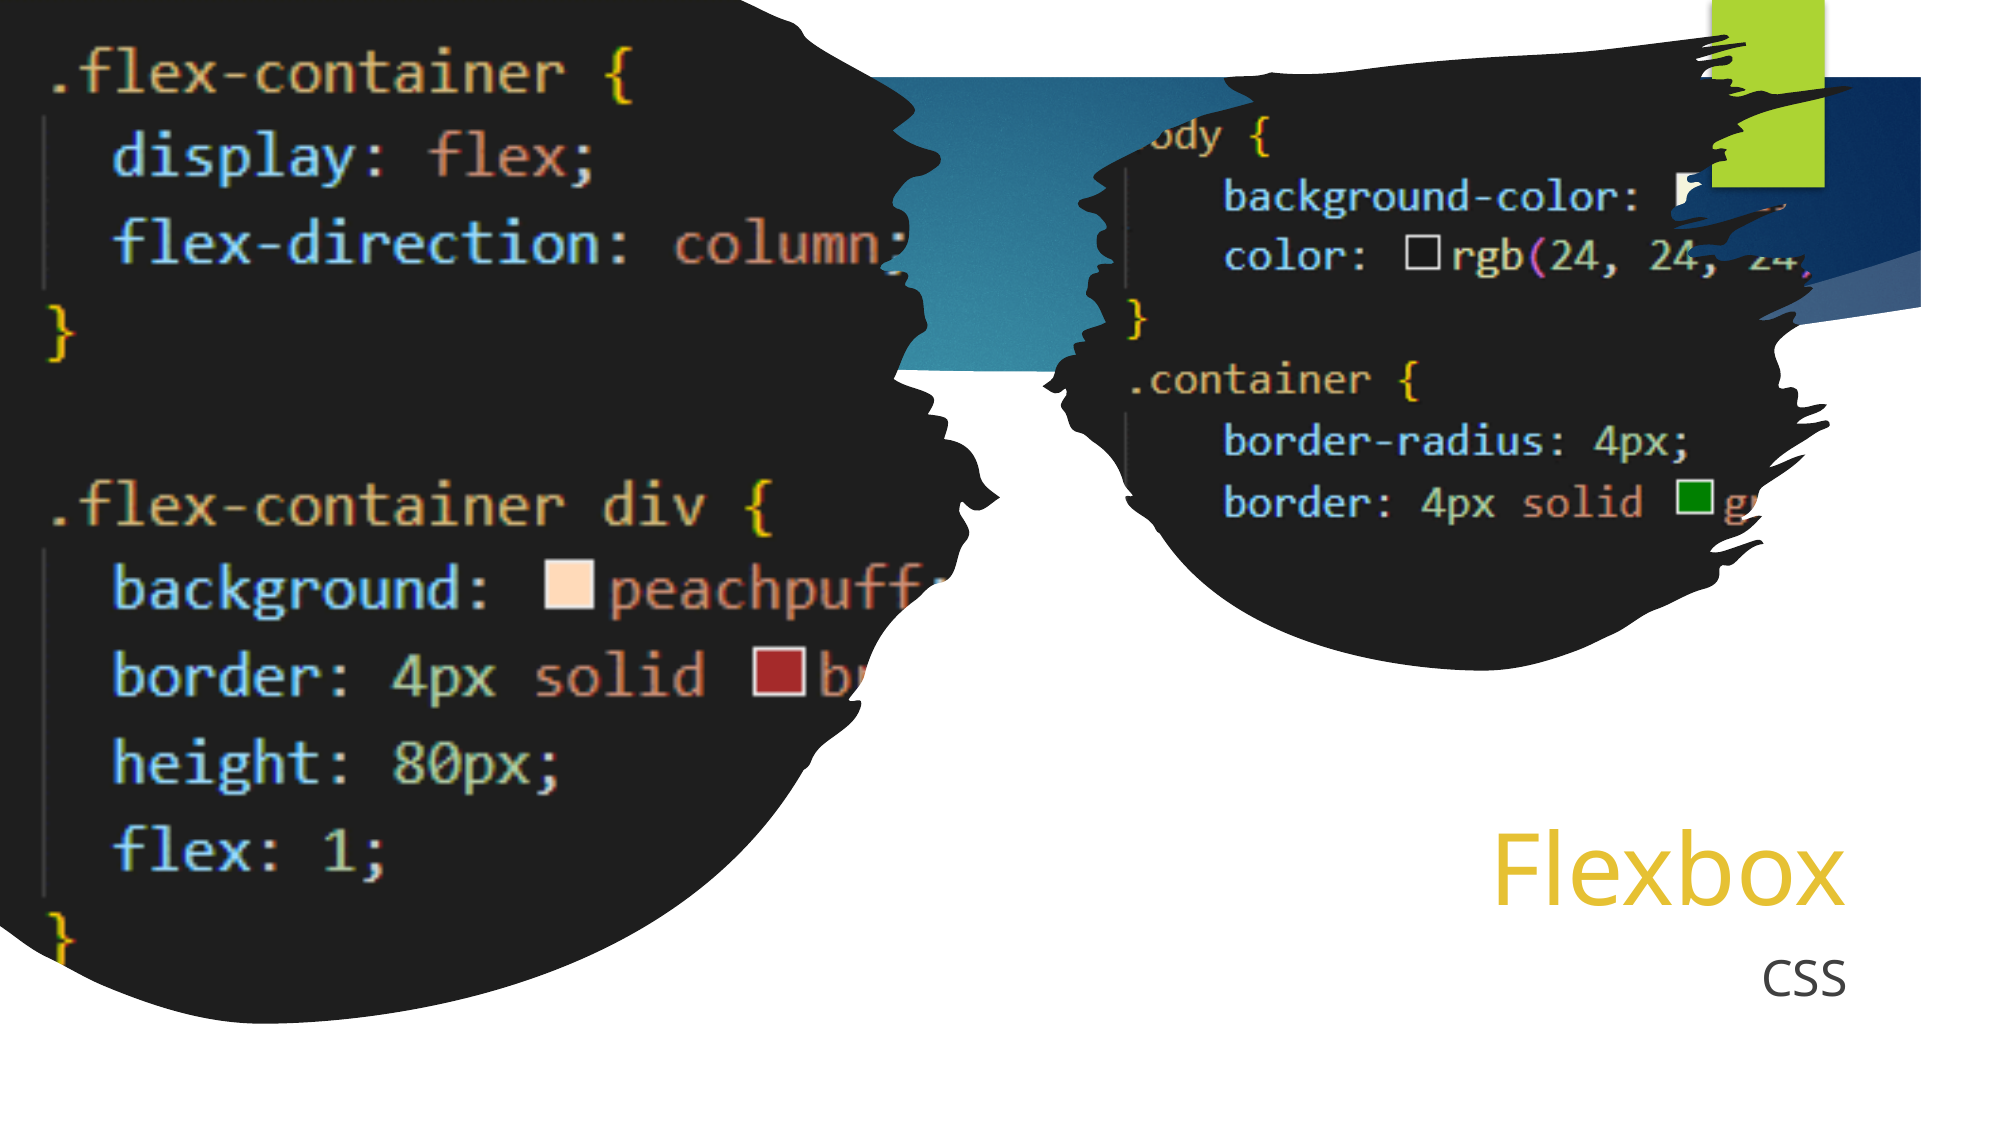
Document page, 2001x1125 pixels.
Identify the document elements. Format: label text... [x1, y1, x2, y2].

subtitle CSS [831, 938, 1863, 1046]
title Flexbox [1008, 693, 1863, 933]
picture [0, 0, 1001, 1024]
picture [1042, 34, 1854, 671]
